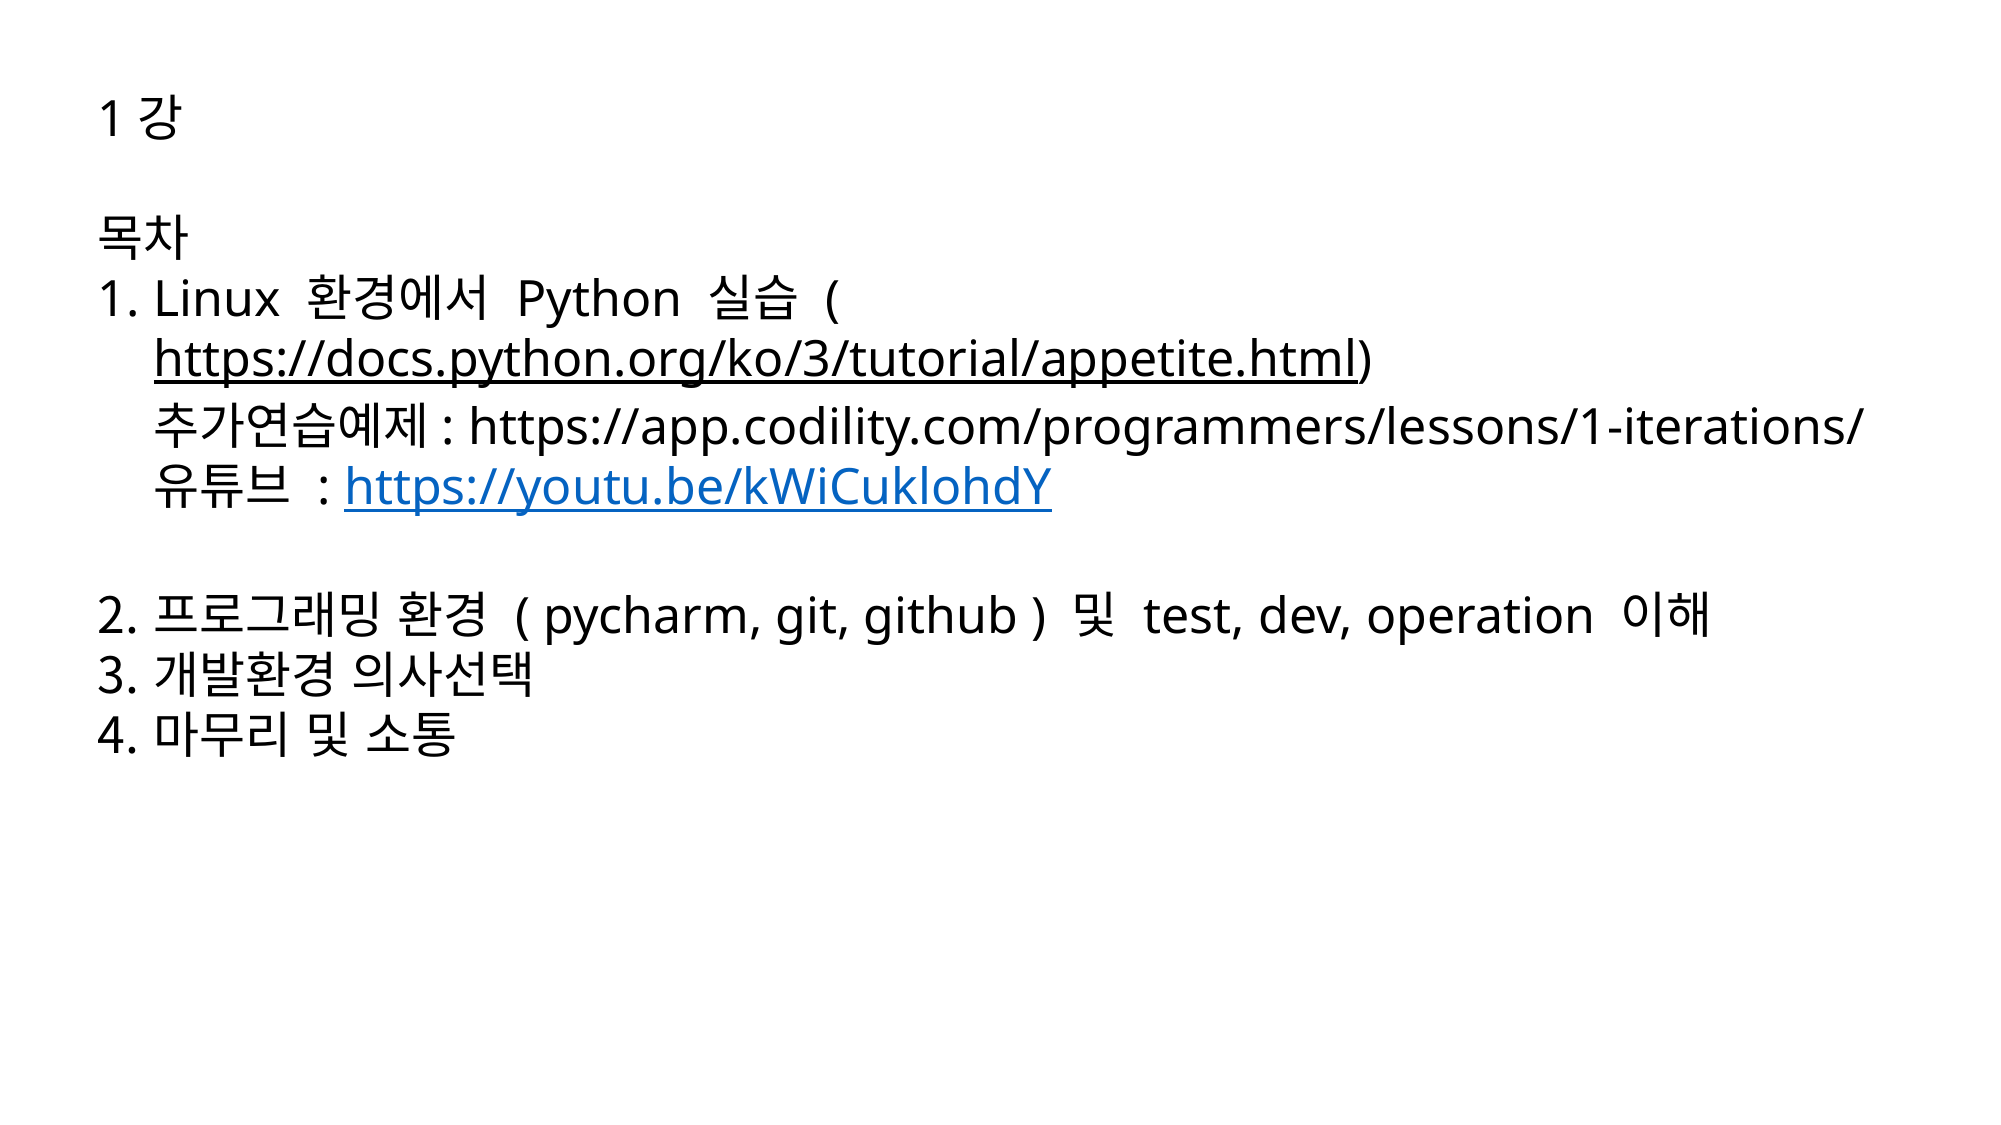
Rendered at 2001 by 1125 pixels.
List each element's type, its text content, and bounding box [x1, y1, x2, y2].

text_box 1강 목차 Linux 환경에서 Python 실습 (https://docs.python.org/ko/3/tutorial/appetite.html) 추가연습예제: https://app.codility.com/programmers/lessons/1-iterations/ 유튜브 : https://youtu.be/kWiCuklohdY 프로그래밍 환경 ( pycharm, git, github ) 및 test, dev, operation 이해 개발환경 의사선택 마무리 및 소통 [82, 79, 1900, 771]
